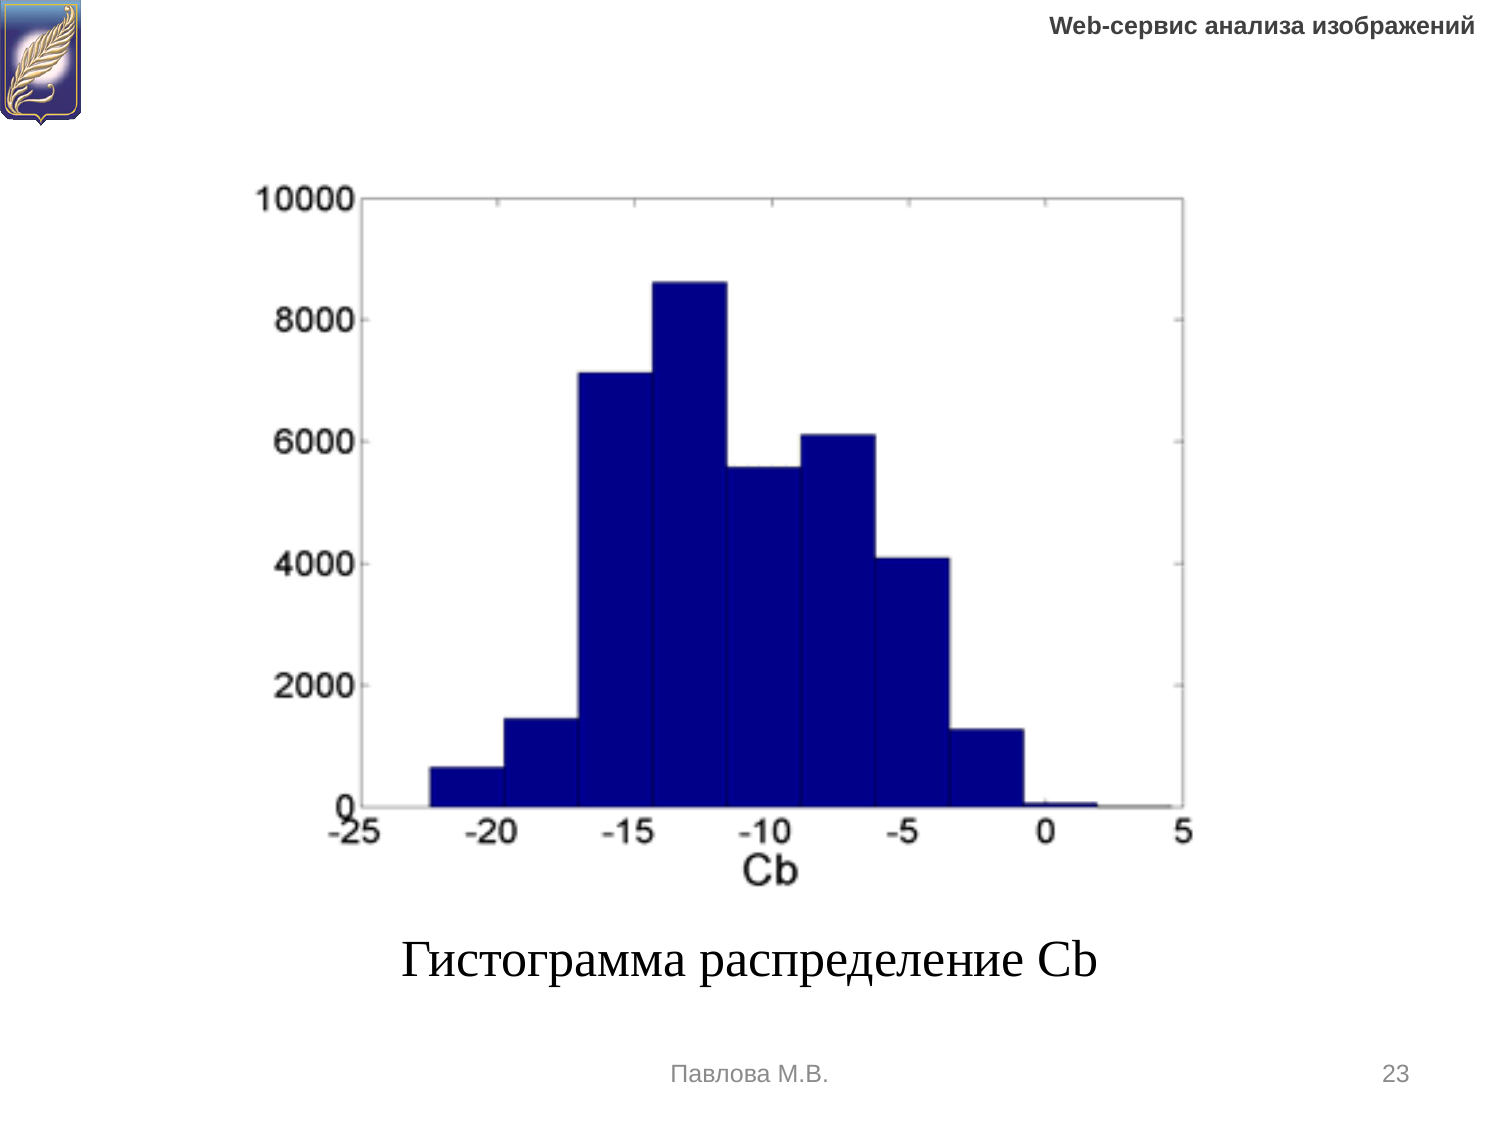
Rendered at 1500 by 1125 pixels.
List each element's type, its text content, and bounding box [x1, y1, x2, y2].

picture [0, 0, 81, 126]
footer Павлова М.В. [512, 1042, 988, 1103]
picture [247, 160, 1253, 887]
slide_number 23 [1074, 1042, 1425, 1103]
text_box Гистограмма распределение Cb [386, 916, 1114, 995]
